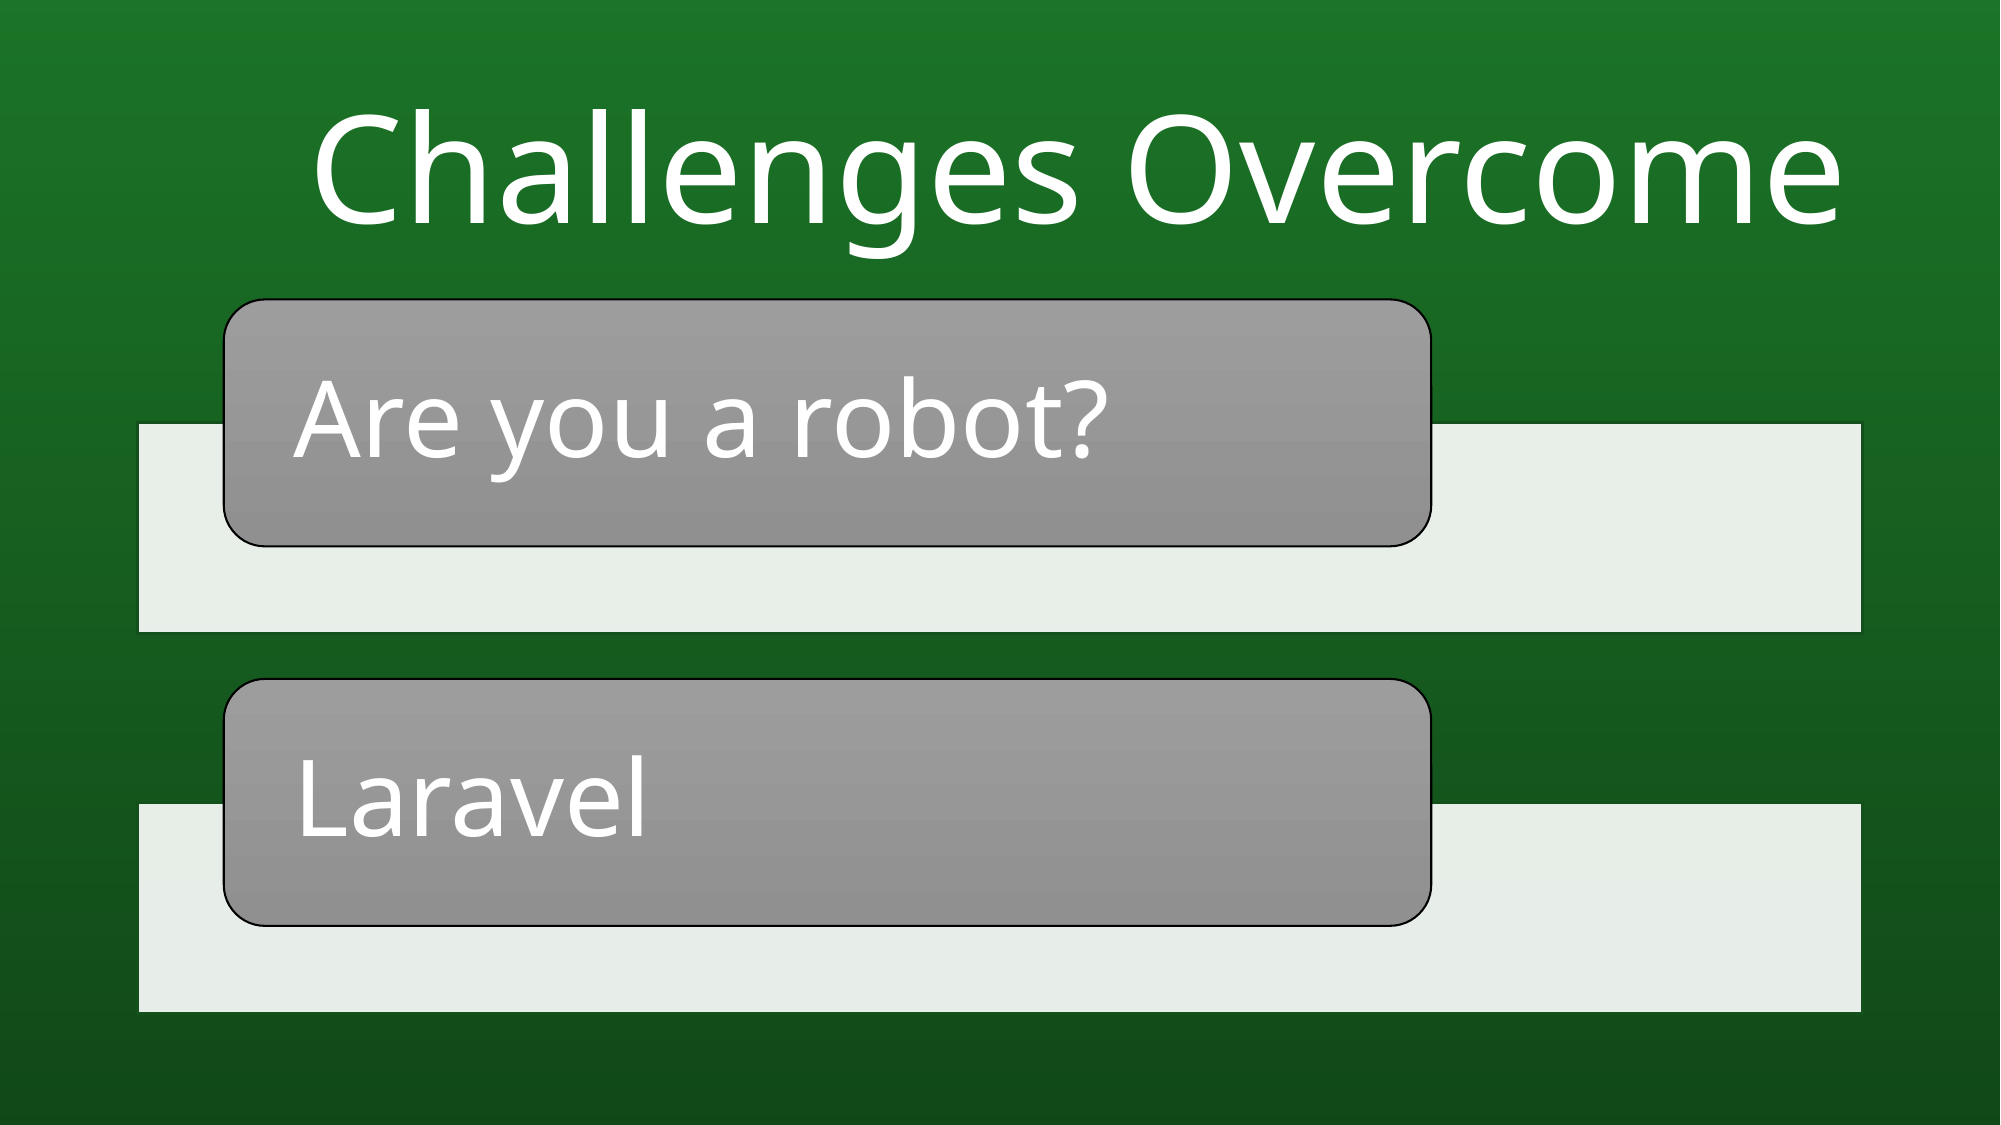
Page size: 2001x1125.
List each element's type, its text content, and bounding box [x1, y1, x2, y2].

title Challenges Overcome [137, 59, 1863, 278]
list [136, 298, 1863, 1014]
